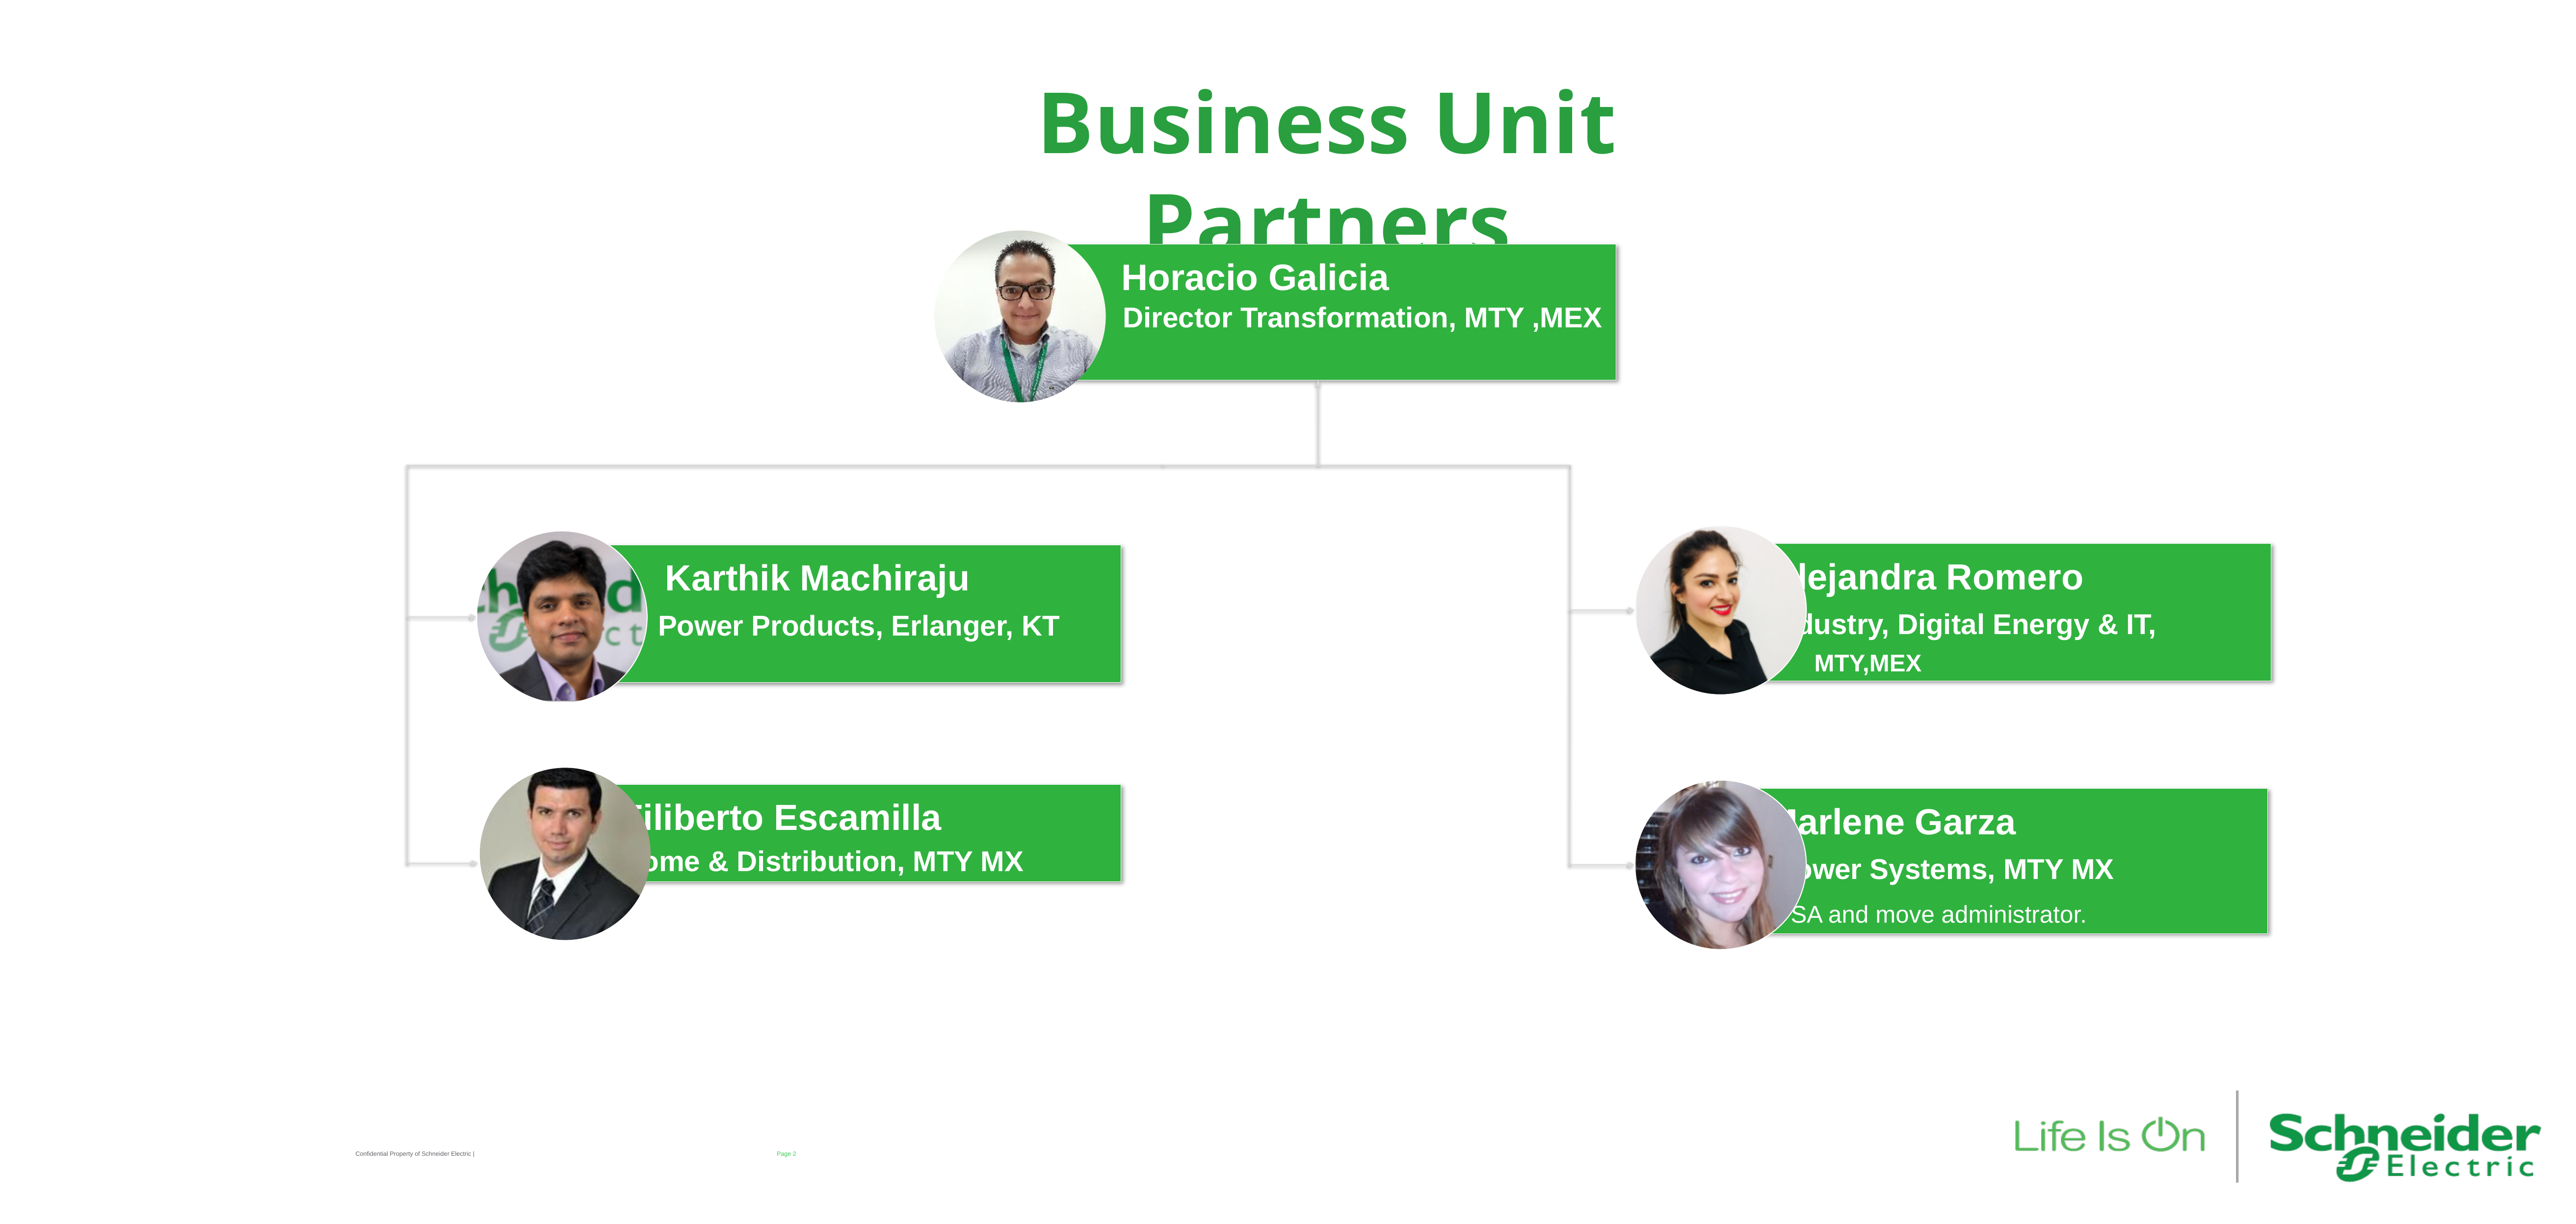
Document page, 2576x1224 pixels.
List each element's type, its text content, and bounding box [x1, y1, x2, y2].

slide_number Page 2 [781, 1149, 925, 1157]
footer Confidential Property of Schneider Electric | [355, 1149, 781, 1157]
picture [479, 768, 651, 940]
text_box Business Unit Partners [830, 57, 1825, 229]
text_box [407, 230, 2271, 950]
picture [1991, 1069, 2566, 1204]
